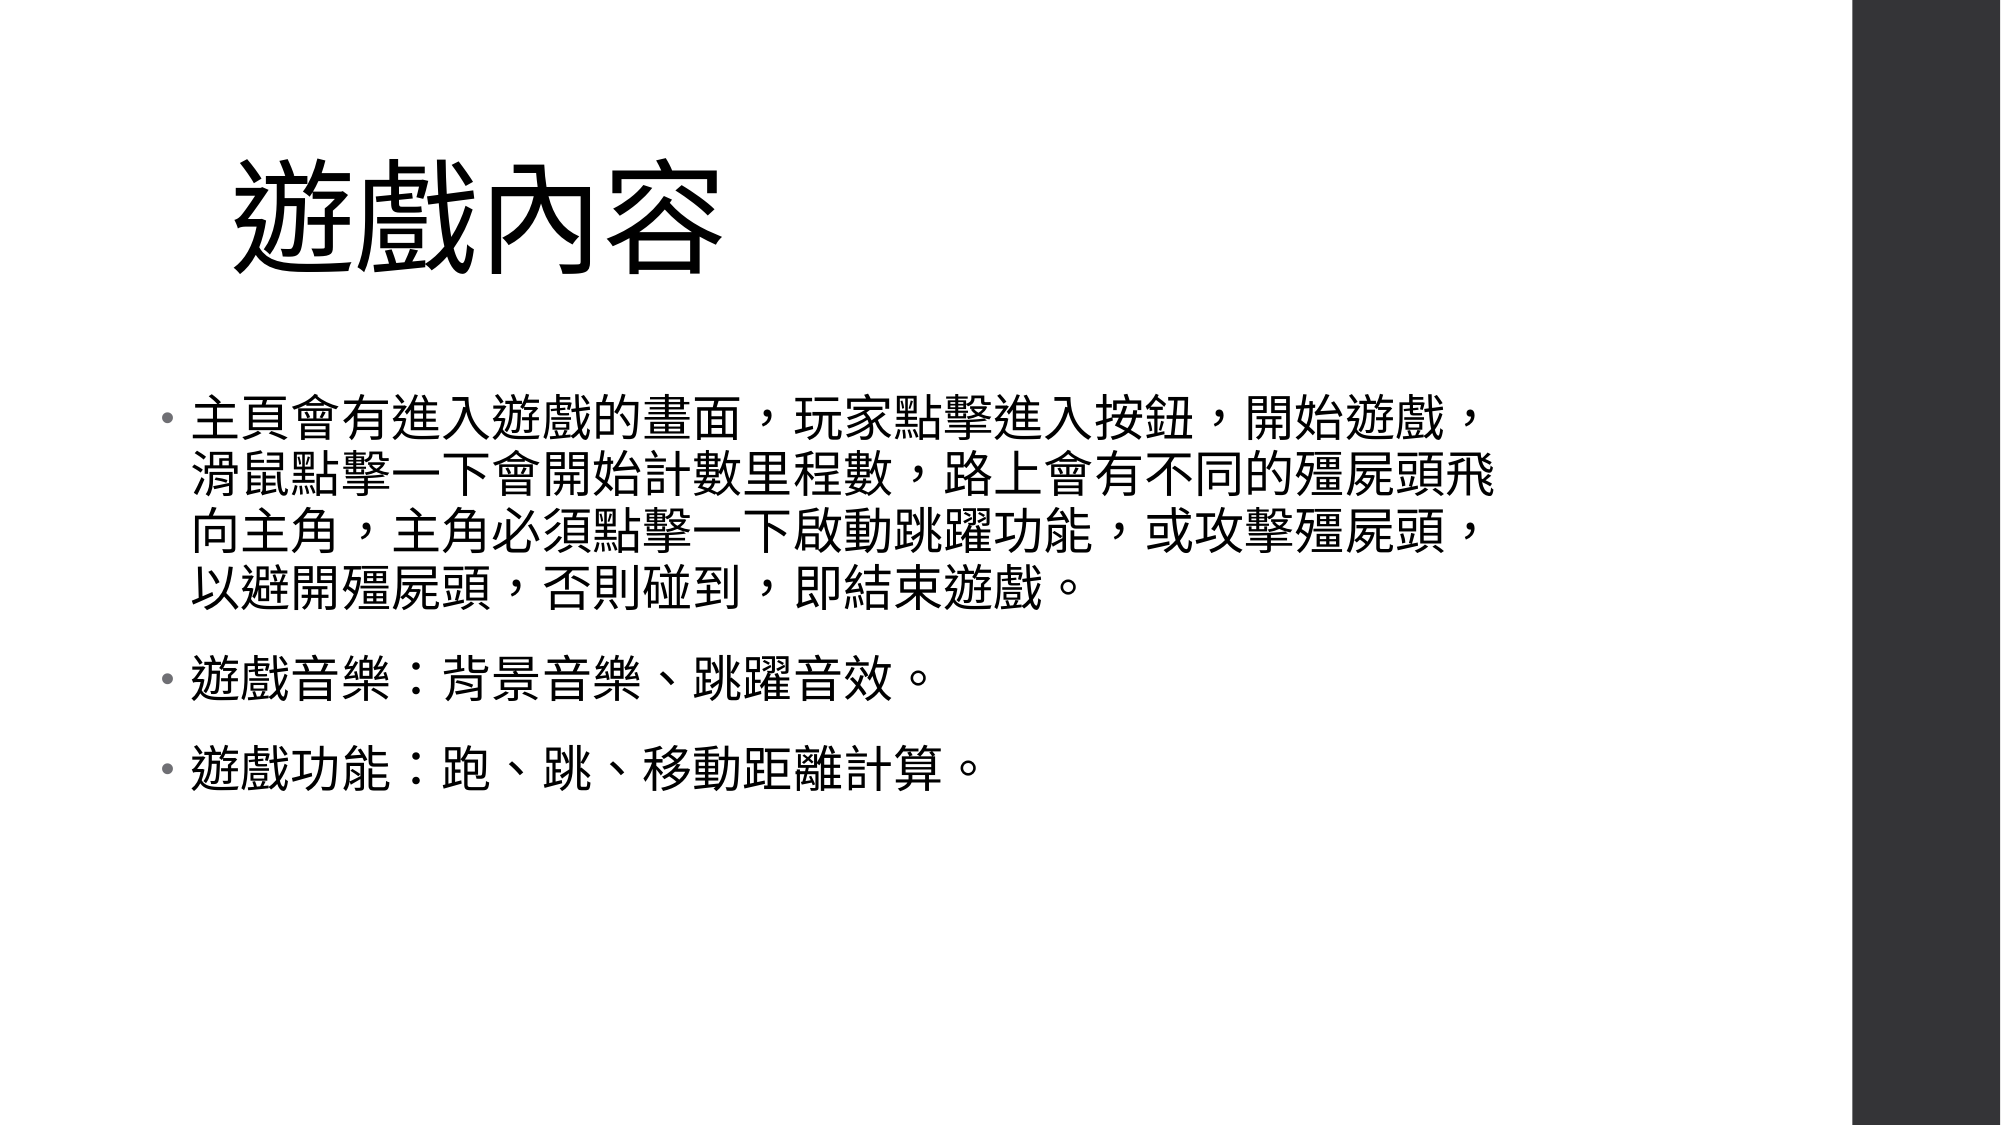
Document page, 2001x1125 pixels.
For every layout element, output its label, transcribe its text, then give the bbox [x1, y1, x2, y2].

list 主頁會有進入遊戲的畫面，玩家點擊進入按鈕，開始遊戲，滑鼠點擊一下會開始計數里程數，路上會有不同的殭屍頭飛向主角，主角必須點擊一下啟動跳躍功能，或攻擊殭屍頭，以避開殭屍頭，否則碰到，即結束遊戲。 遊戲音樂：背景音樂、跳躍音效。 遊戲功能：跑、跳、移動距離計算。 [145, 382, 1556, 1097]
title 遊戲內容 [215, 81, 1806, 299]
